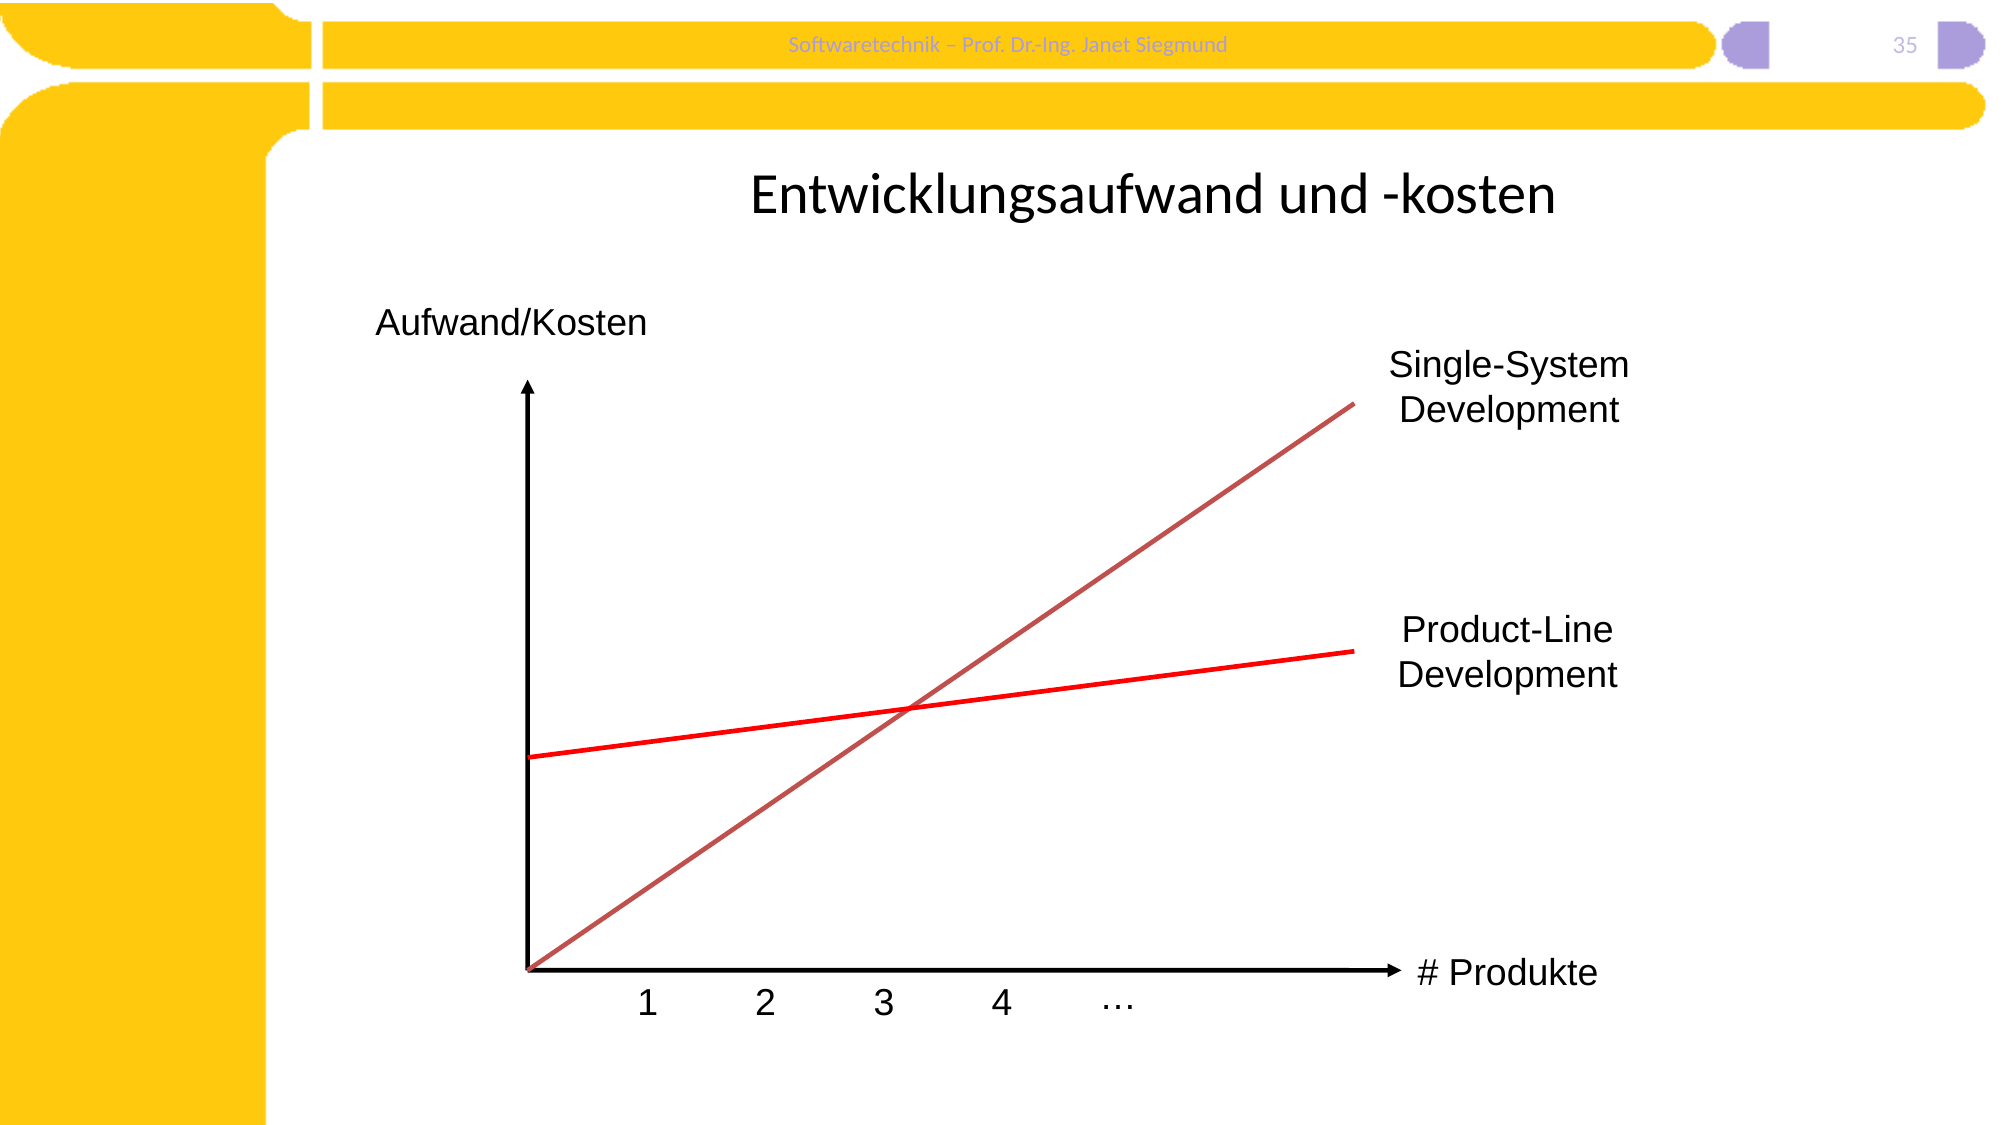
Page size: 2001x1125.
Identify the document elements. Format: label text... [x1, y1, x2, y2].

text_box [521, 379, 534, 757]
text_box 4 [976, 970, 1028, 1030]
text_box 3 [858, 970, 910, 1030]
picture [0, 3, 1999, 1125]
text_box … [1084, 964, 1152, 1024]
slide_number 35 [1767, 20, 1934, 67]
text_box Product-Line Development [1382, 597, 1633, 703]
text_box 1 [622, 970, 673, 1030]
text_box # Produkte [1402, 940, 1614, 1001]
text_box 2 [740, 970, 791, 1030]
text_box Single-System Development [1373, 332, 1645, 437]
title Entwicklungsaufwand und -kosten [350, 137, 1957, 243]
text_box Aufwand/Kosten [360, 290, 663, 351]
text_box [1152, 964, 1402, 977]
